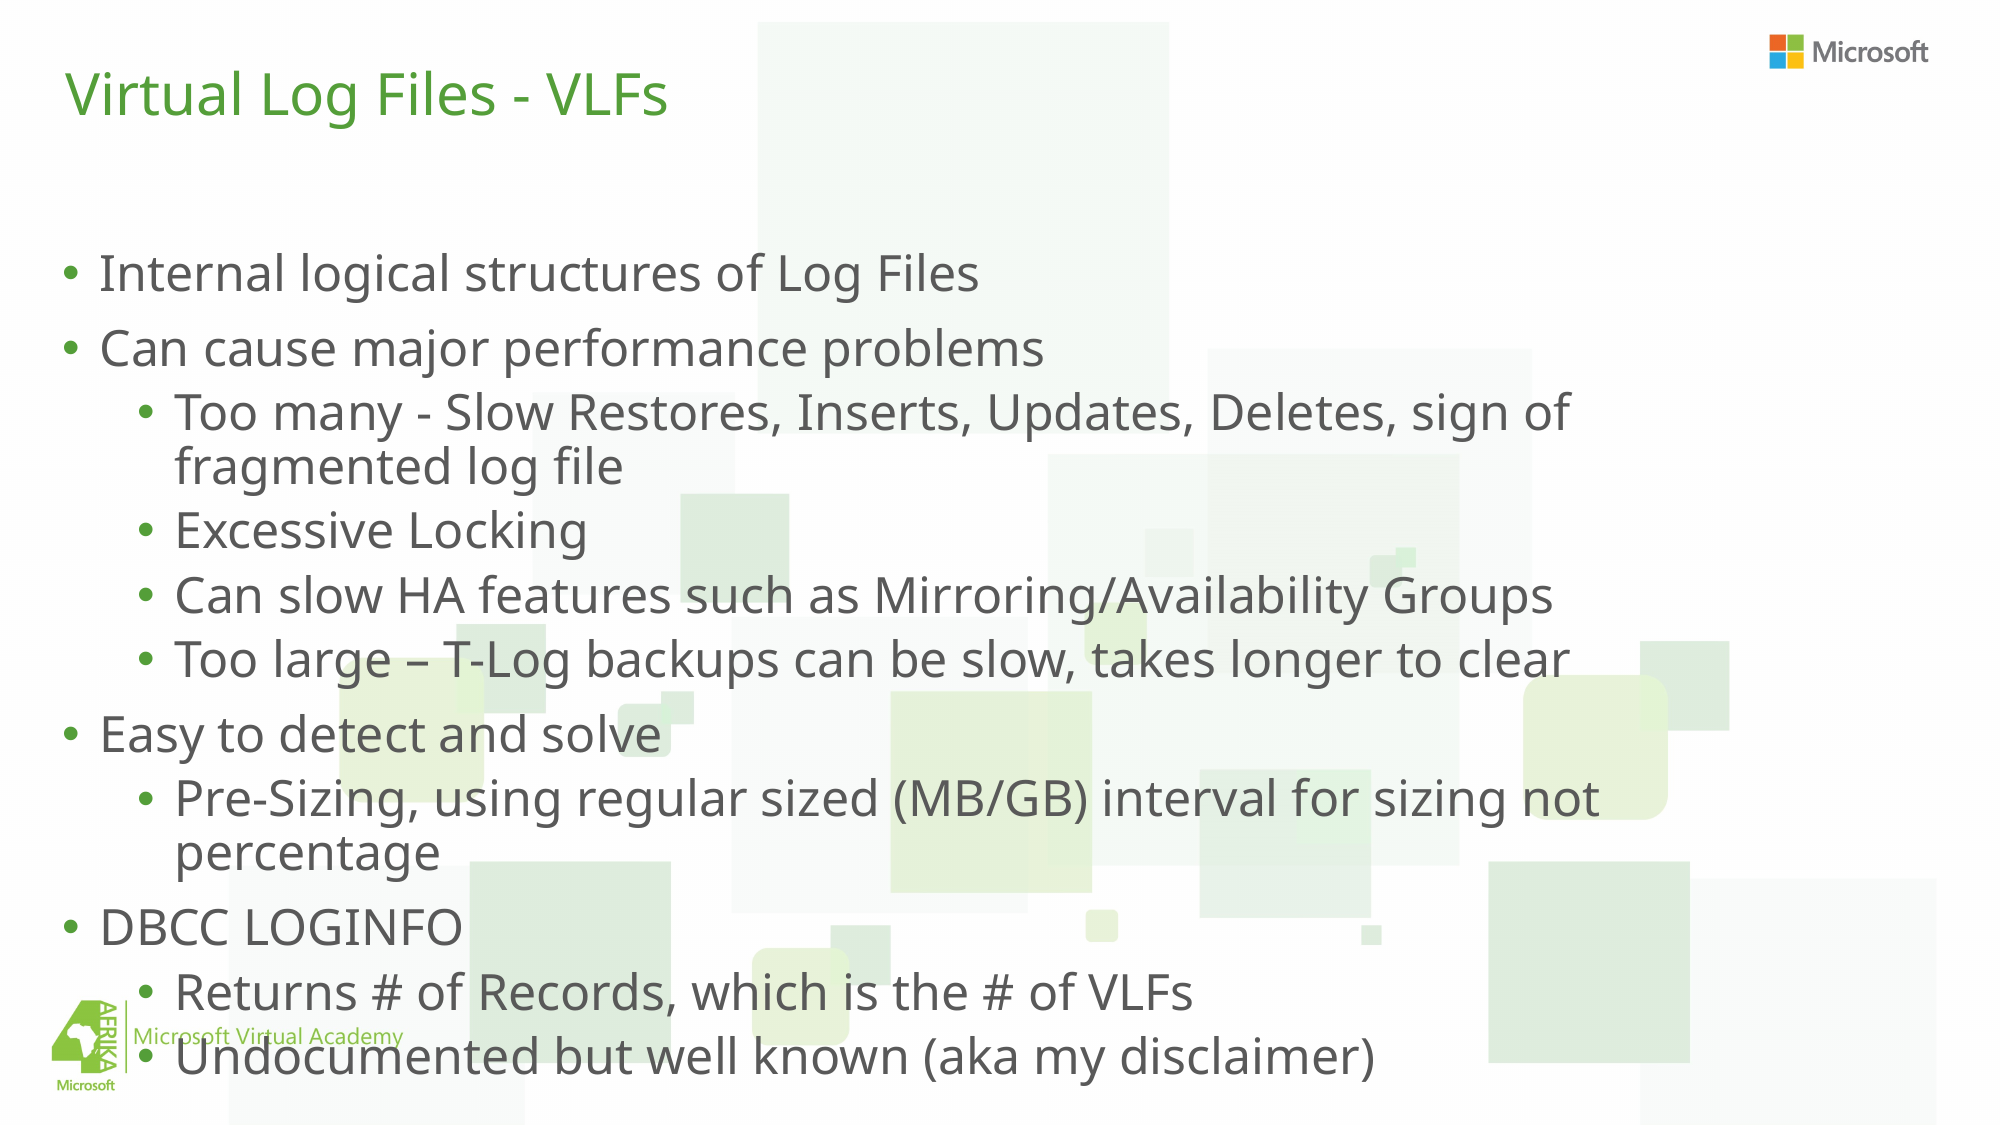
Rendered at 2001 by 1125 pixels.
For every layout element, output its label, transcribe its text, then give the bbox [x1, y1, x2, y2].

picture [0, 0, 2001, 1125]
title Virtual Log Files - VLFs [50, 37, 1776, 157]
list Internal logical structures of Log Files Can cause major performance problems Too many - Slow Restores, Inserts, Updates, Deletes, sign of fragmented log file Excessive Locking Can slow HA features such as Mirroring/Availability Groups Too large – T-Log backups can be slow, takes longer to clear Easy to detect and solve Pre-Sizing, using regular sized (MB/GB) interval for sizing not percentage DBCC LOGINFO Returns # of Records, which is the # of VLFs Undocumented but well known (aka my disclaimer) [47, 240, 1863, 1014]
